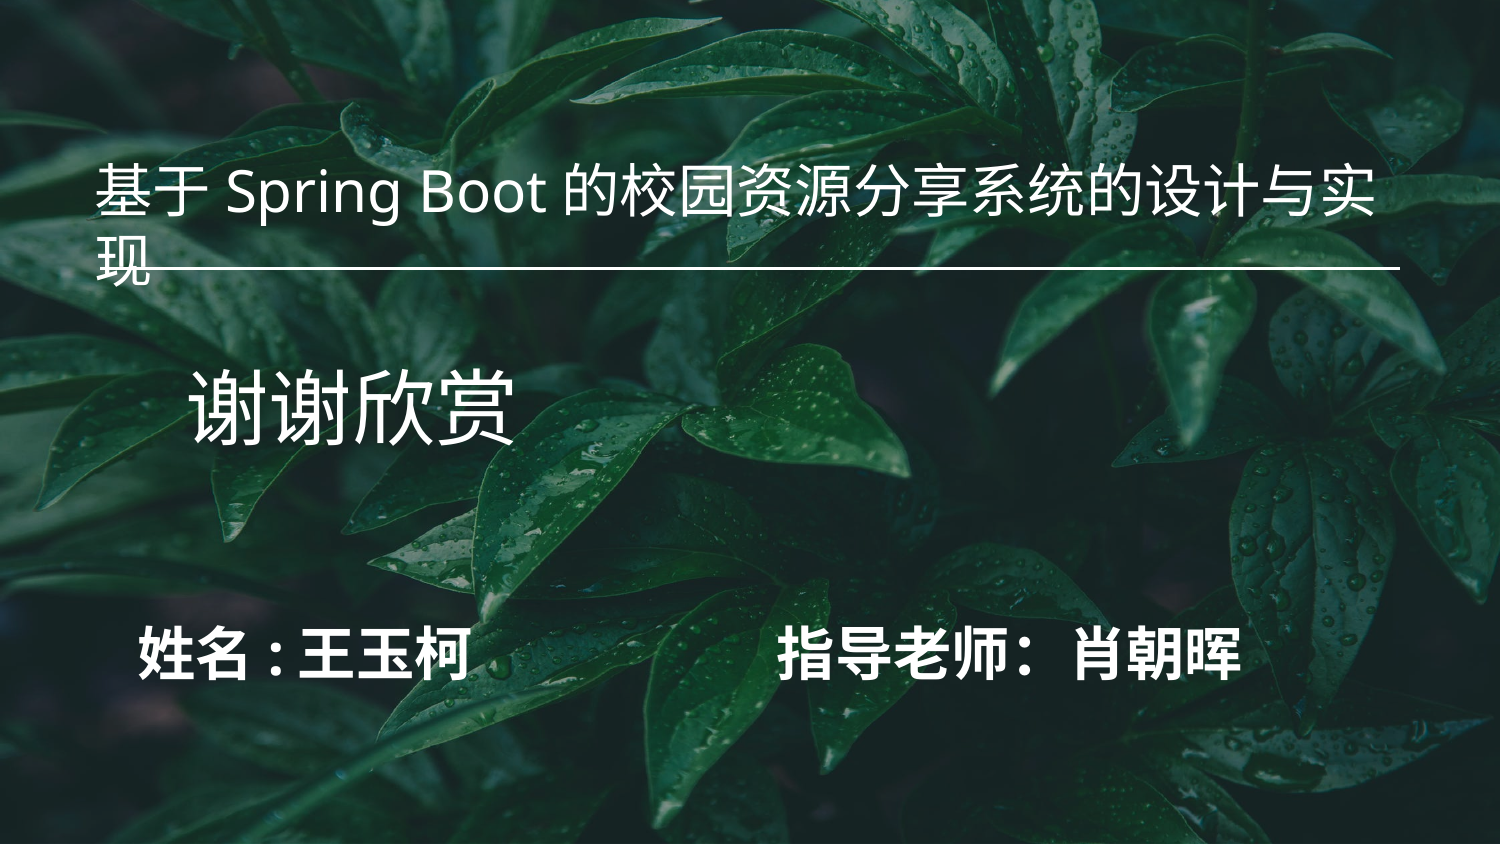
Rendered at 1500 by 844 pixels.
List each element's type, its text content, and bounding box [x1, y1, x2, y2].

text_box 姓名:王玉柯 指导老师：肖朝晖 [122, 607, 1283, 696]
text_box 谢谢欣赏 [170, 348, 1235, 464]
text_box [0, 0, 1500, 844]
text_box 基于Spring Boot的校园资源分享系统的设计与实现 [79, 147, 1429, 302]
